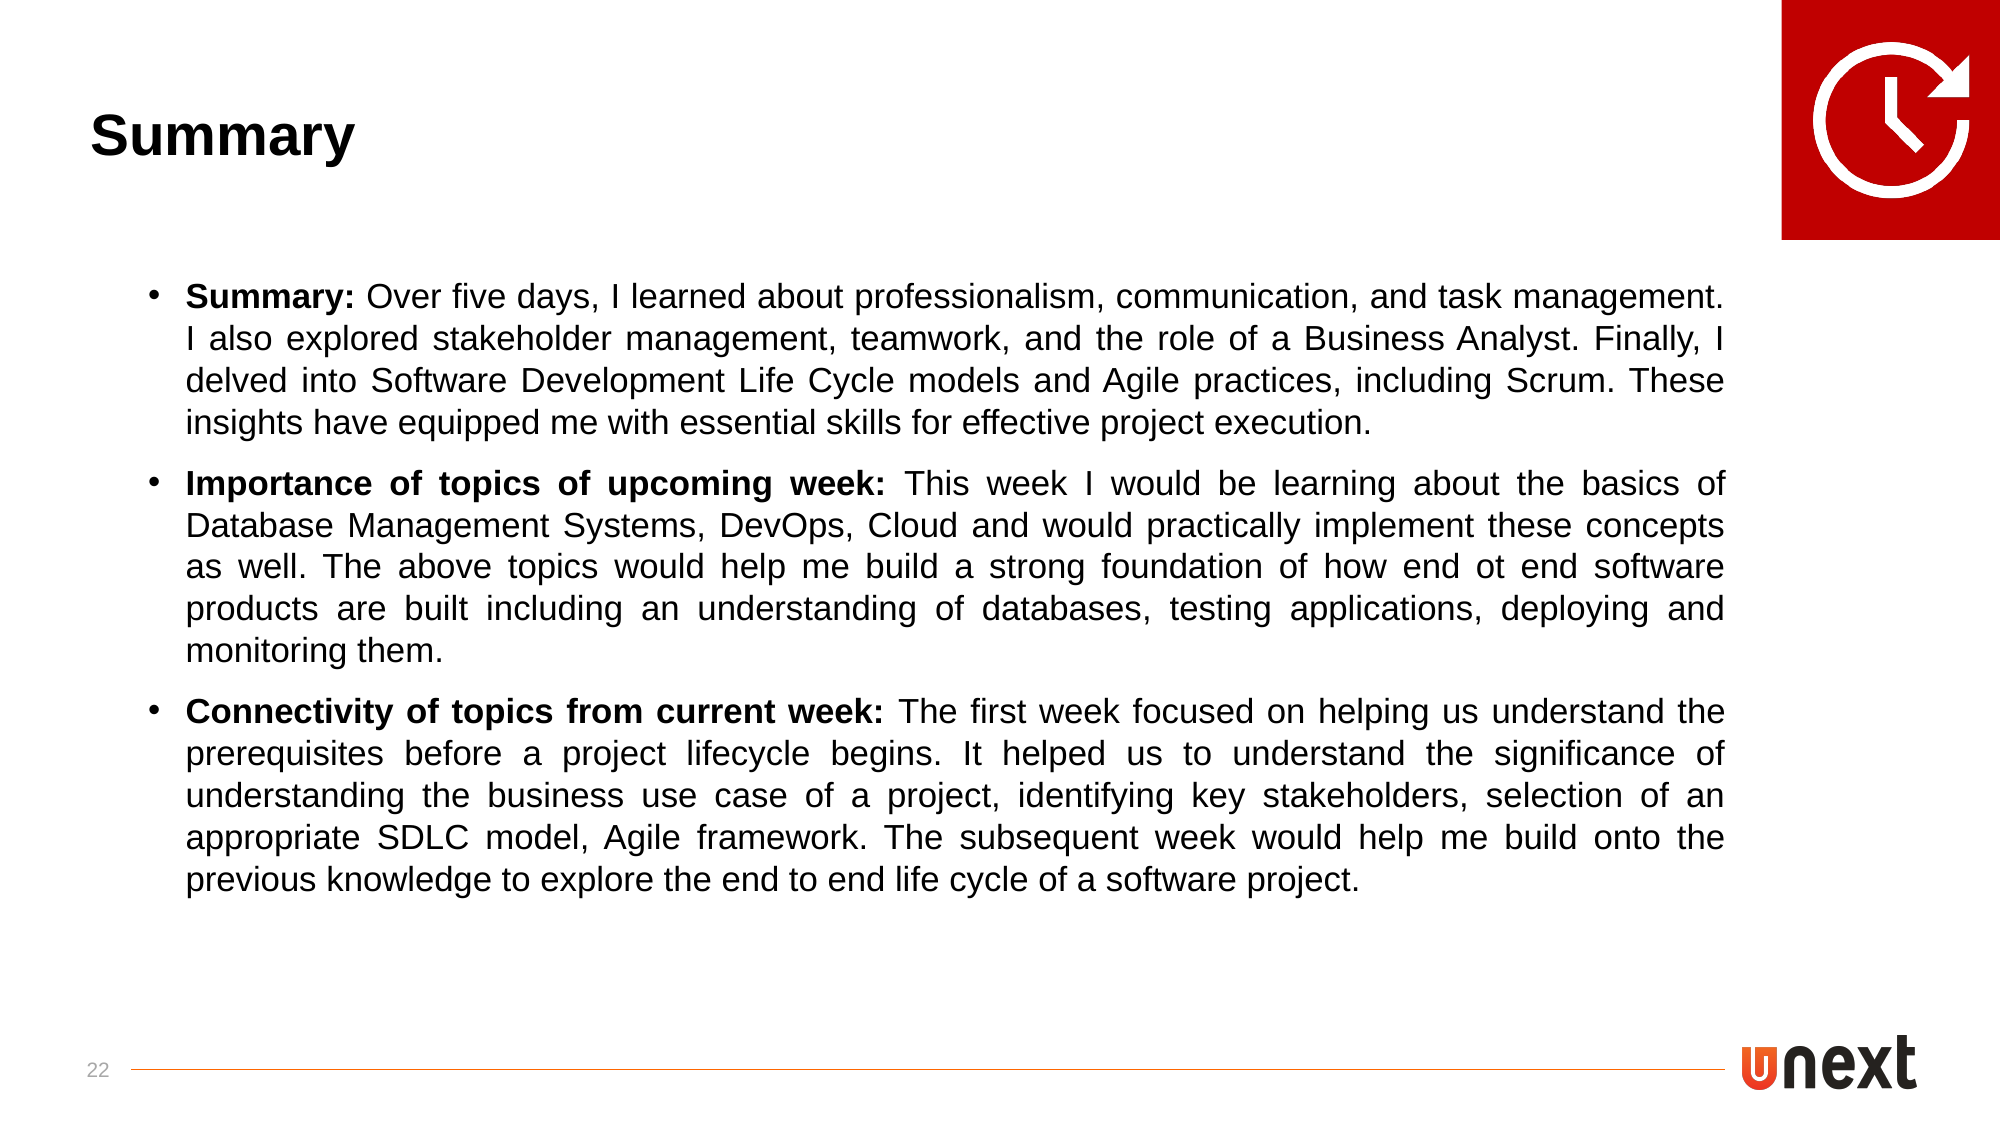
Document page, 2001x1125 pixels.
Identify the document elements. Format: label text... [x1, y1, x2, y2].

picture [1791, 21, 1990, 219]
slide_number 22 [48, 1047, 110, 1091]
text_box [1781, 0, 2000, 241]
text_box Summary: Over five days, I learned about professionalism, communication, and task management. I also explored stakeholder management, teamwork, and the role of a Business Analyst. Finally, I delved into Software Development Life Cycle models and Agile practices, including Scrum. These insights have equipped me with essential skills for effective project execution. Importance of topics of upcoming week: This week I would be learning about the basics of Database Management Systems, DevOps, Cloud and would practically implement these concepts as well. The above topics would help me build a strong foundation of how end ot end software products are built including an understanding of databases, testing applications, deploying and monitoring them. Connectivity of topics from current week: The first week focused on helping us understand the prerequisites before a project lifecycle begins. It helped us to understand the significance of understanding the business use case of a project, identifying key stakeholders, selection of an appropriate SDLC model, Agile framework. The subsequent week would help me build onto the previous knowledge to explore the end to end life cycle of a software project. [133, 266, 1742, 925]
picture [1742, 1035, 1917, 1090]
title Summary [76, 78, 1791, 196]
